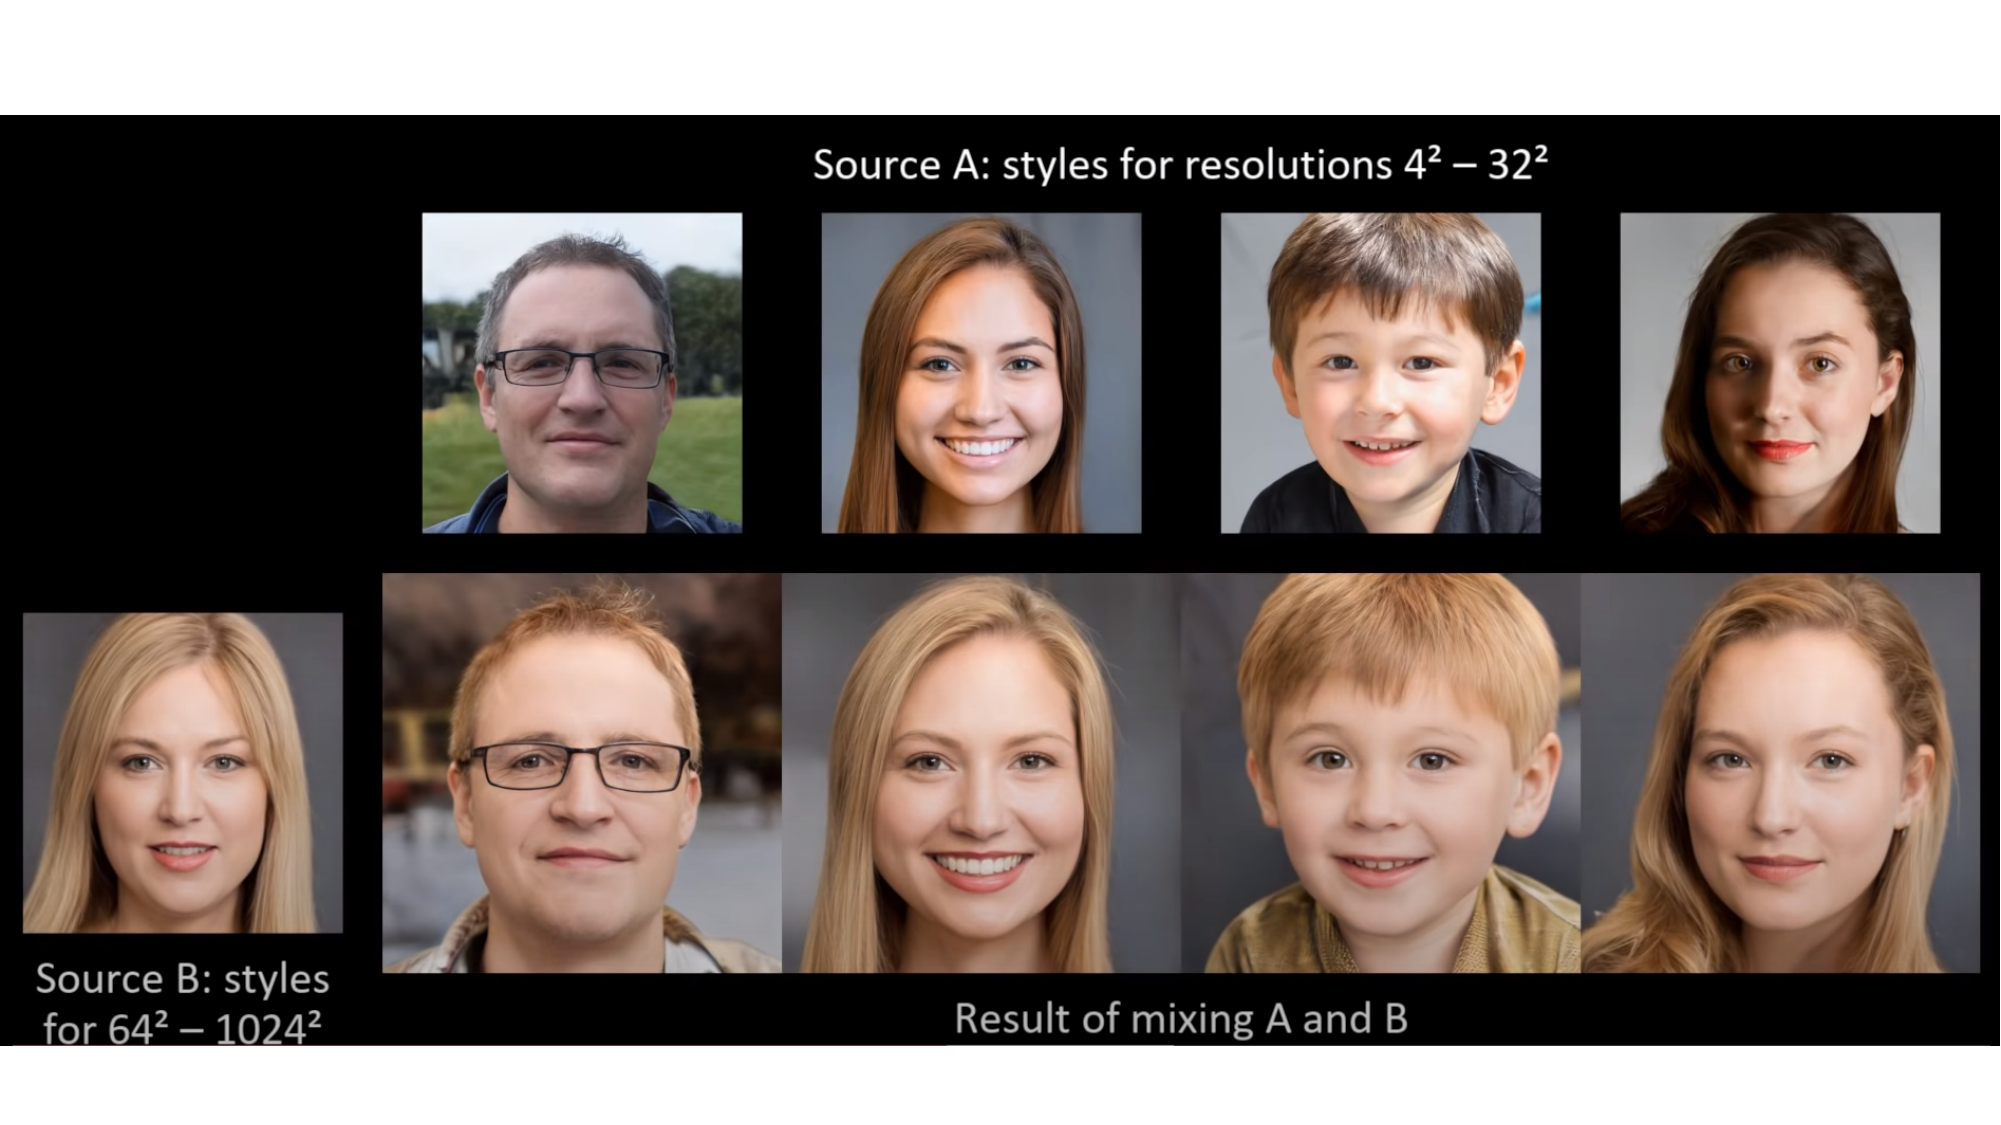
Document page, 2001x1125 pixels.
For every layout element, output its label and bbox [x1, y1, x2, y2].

picture [0, 115, 2000, 1046]
